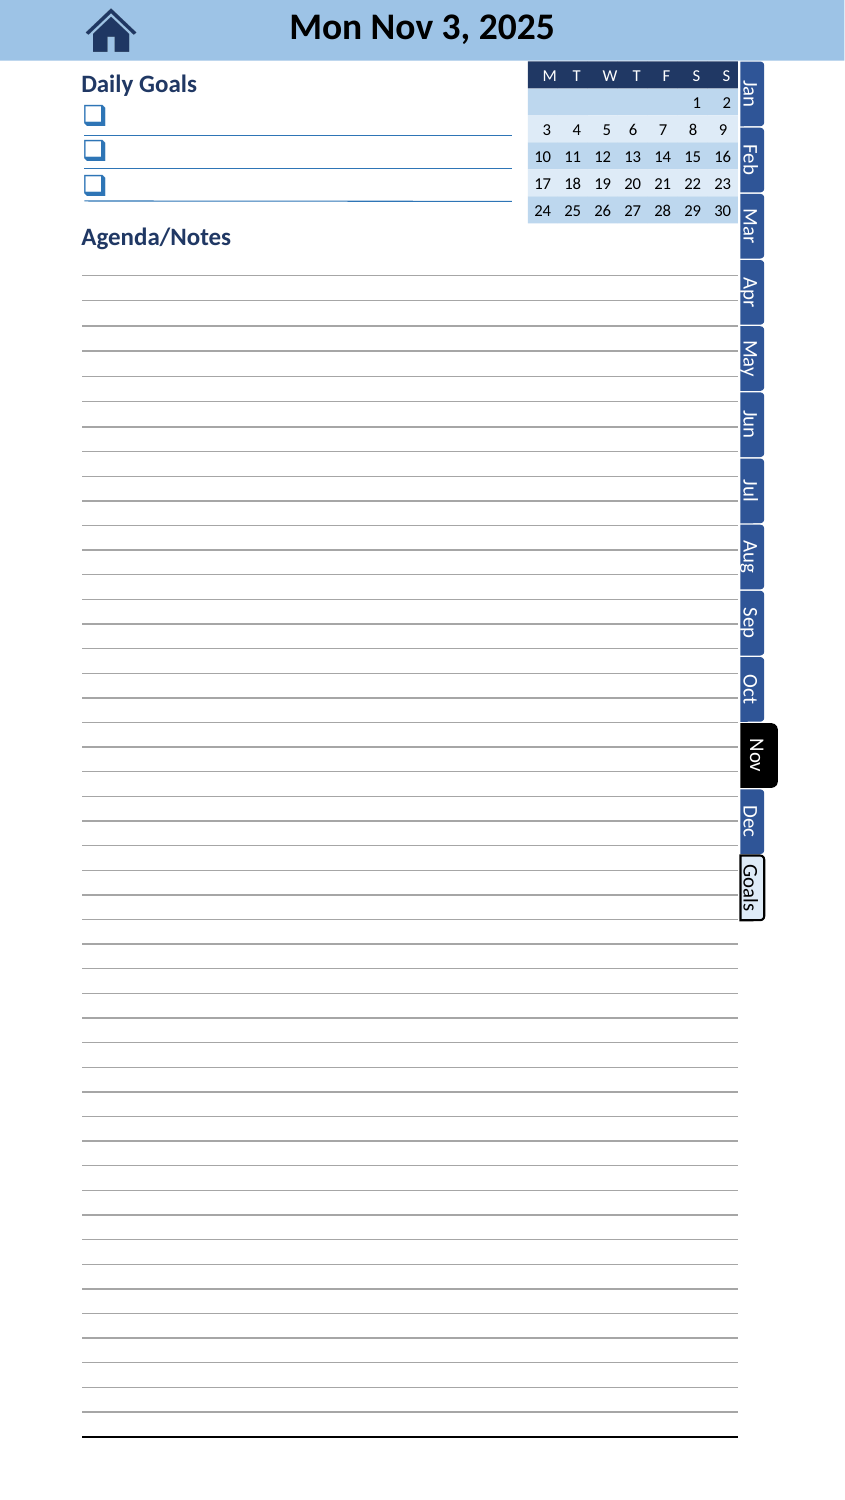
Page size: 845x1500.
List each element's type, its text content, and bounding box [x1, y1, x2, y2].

list Mon Nov 3, 2025 [190, 0, 655, 61]
picture [82, 1, 140, 59]
